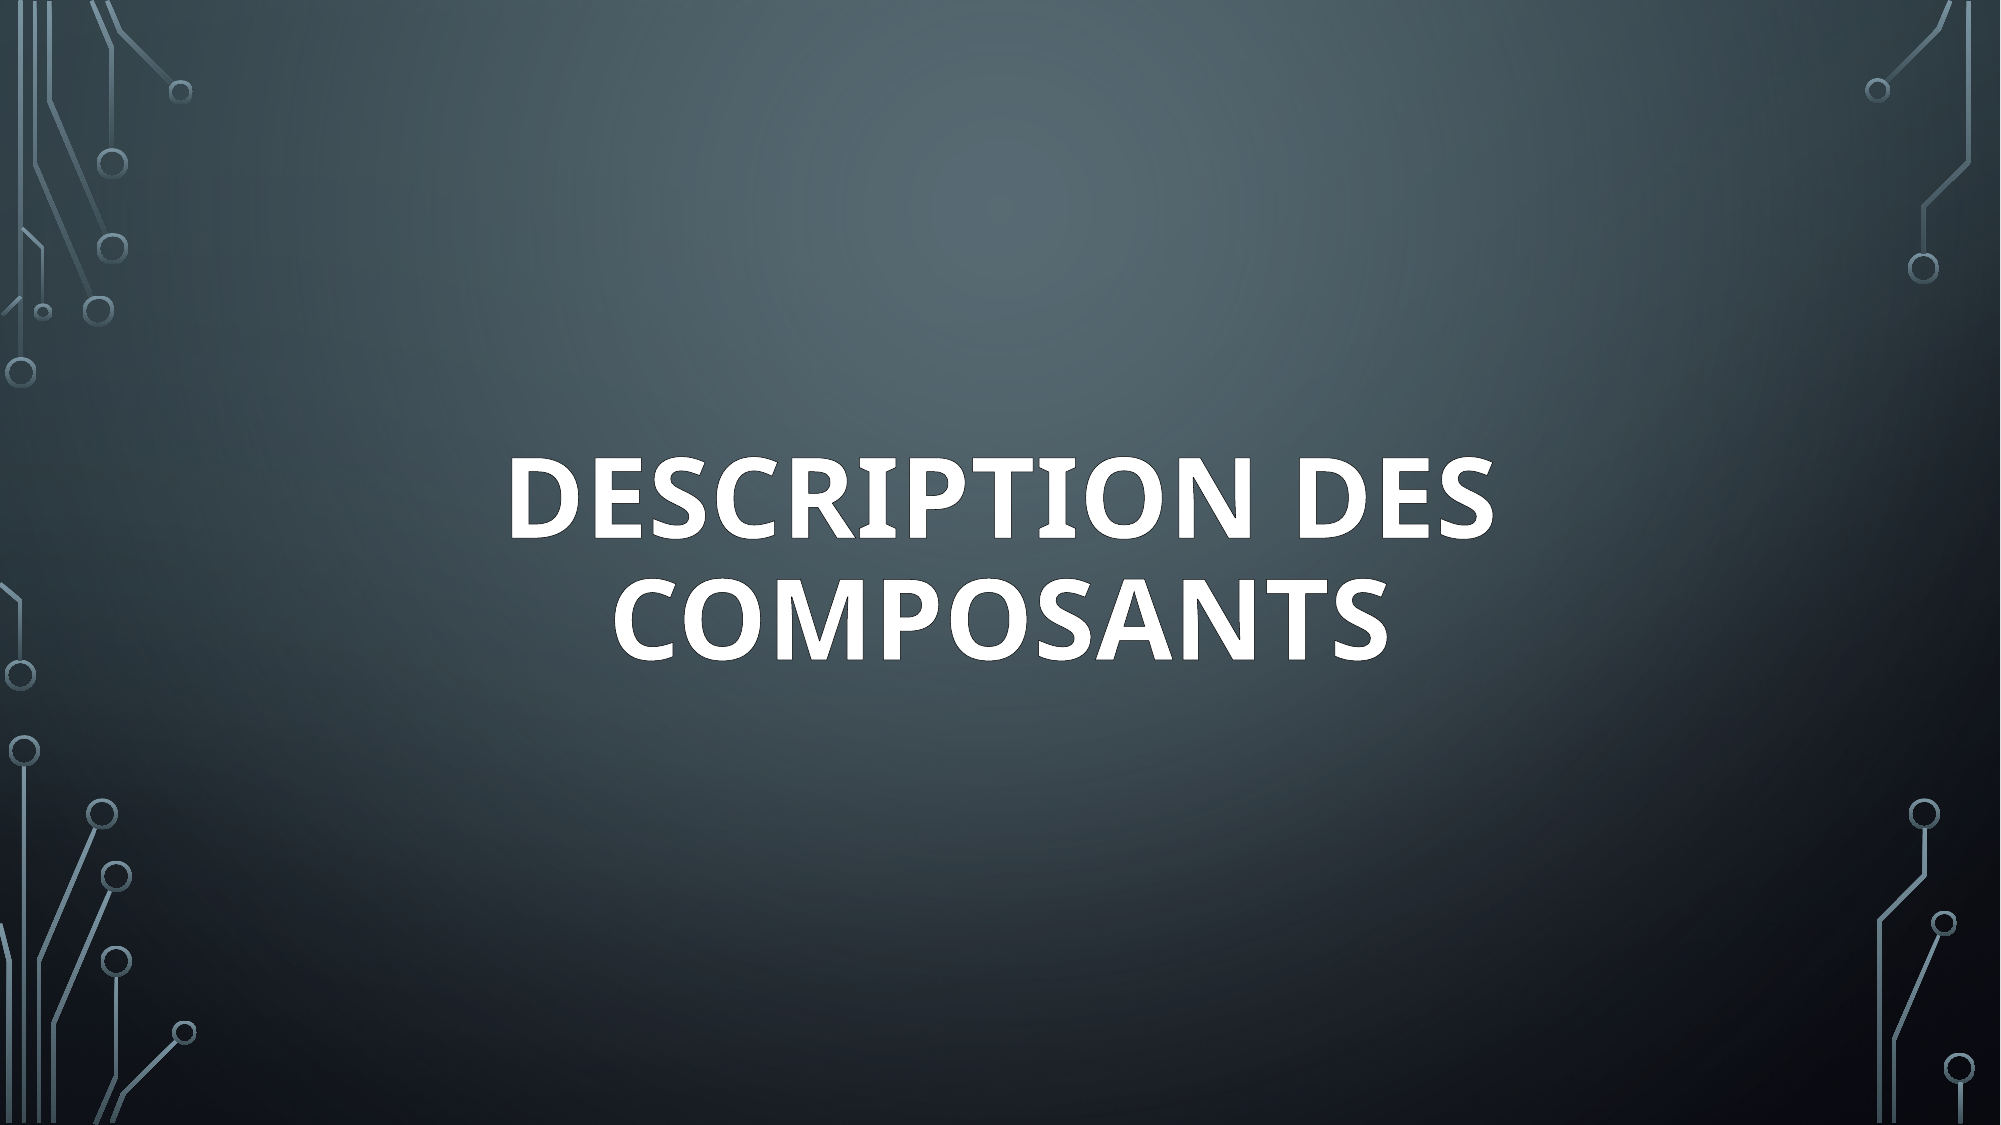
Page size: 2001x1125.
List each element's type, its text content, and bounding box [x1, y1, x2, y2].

text_box DESCRIPTION DES COMPOSANTS [330, 381, 1670, 744]
